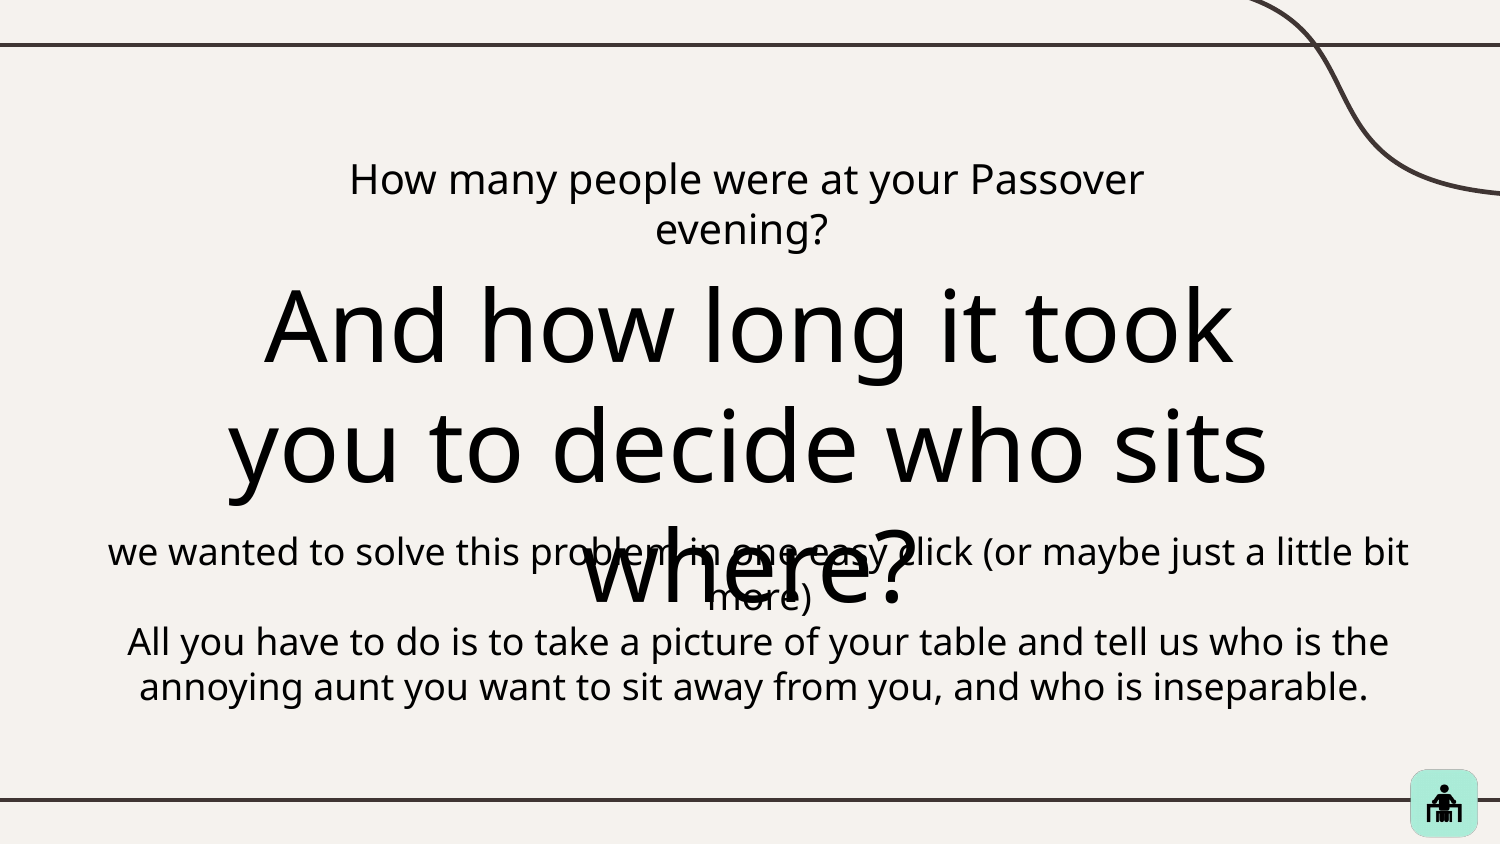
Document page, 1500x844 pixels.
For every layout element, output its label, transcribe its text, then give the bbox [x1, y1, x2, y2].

title How many people were at your Passover evening? [281, 137, 1213, 232]
list we wanted to solve this problem in one easy click (or maybe just a little bit more) All you have to do is to take a picture of your table and tell us who is the annoying aunt you want to sit away from you, and who is inseparable. [47, 513, 1453, 844]
picture [1378, 656, 1500, 844]
text_box And how long it took you to decide who sits where? [166, 247, 1334, 342]
